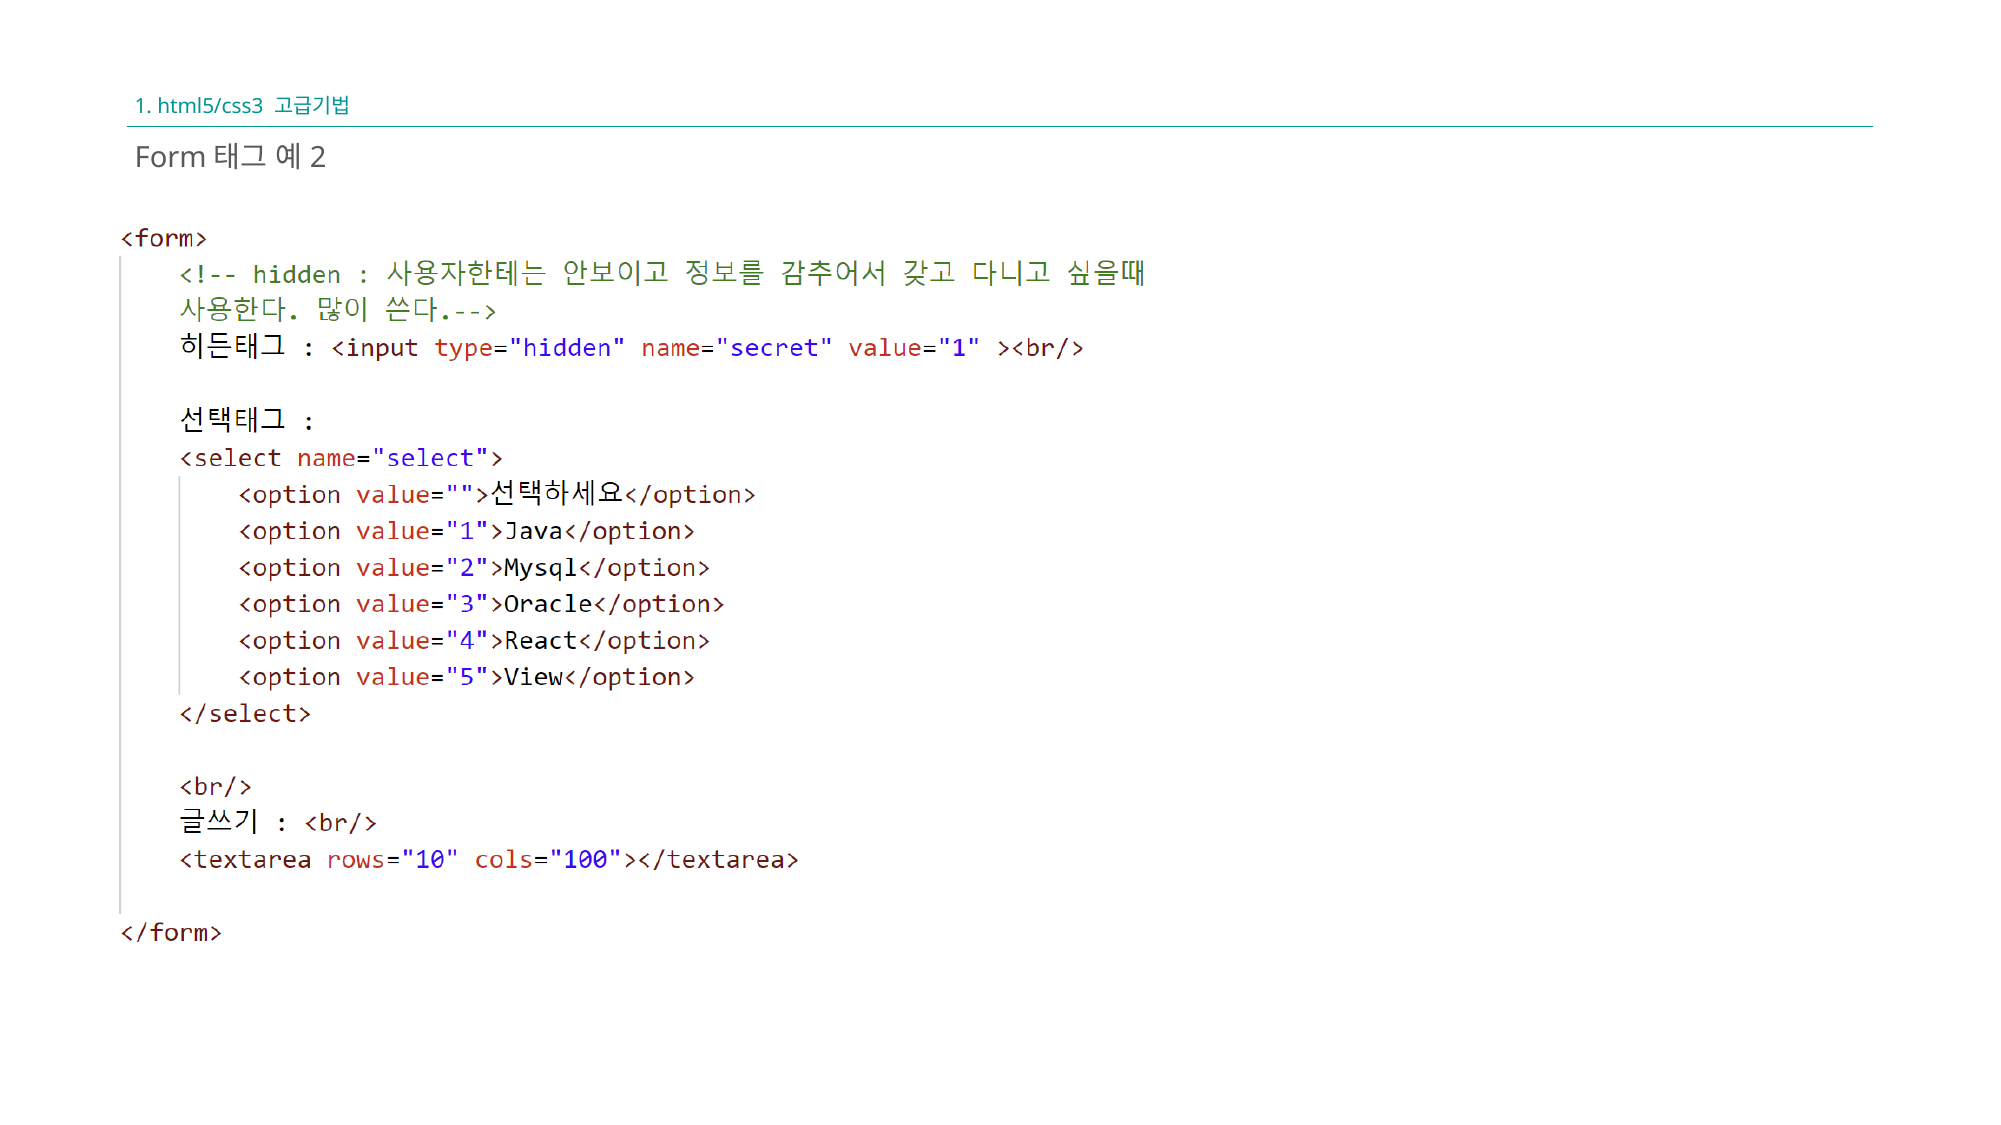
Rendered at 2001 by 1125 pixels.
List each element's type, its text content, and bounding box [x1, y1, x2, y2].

list 1. html5/css3 고급기법 [119, 88, 1191, 124]
list Form태그 예2 [119, 134, 1191, 184]
picture [119, 227, 1167, 942]
